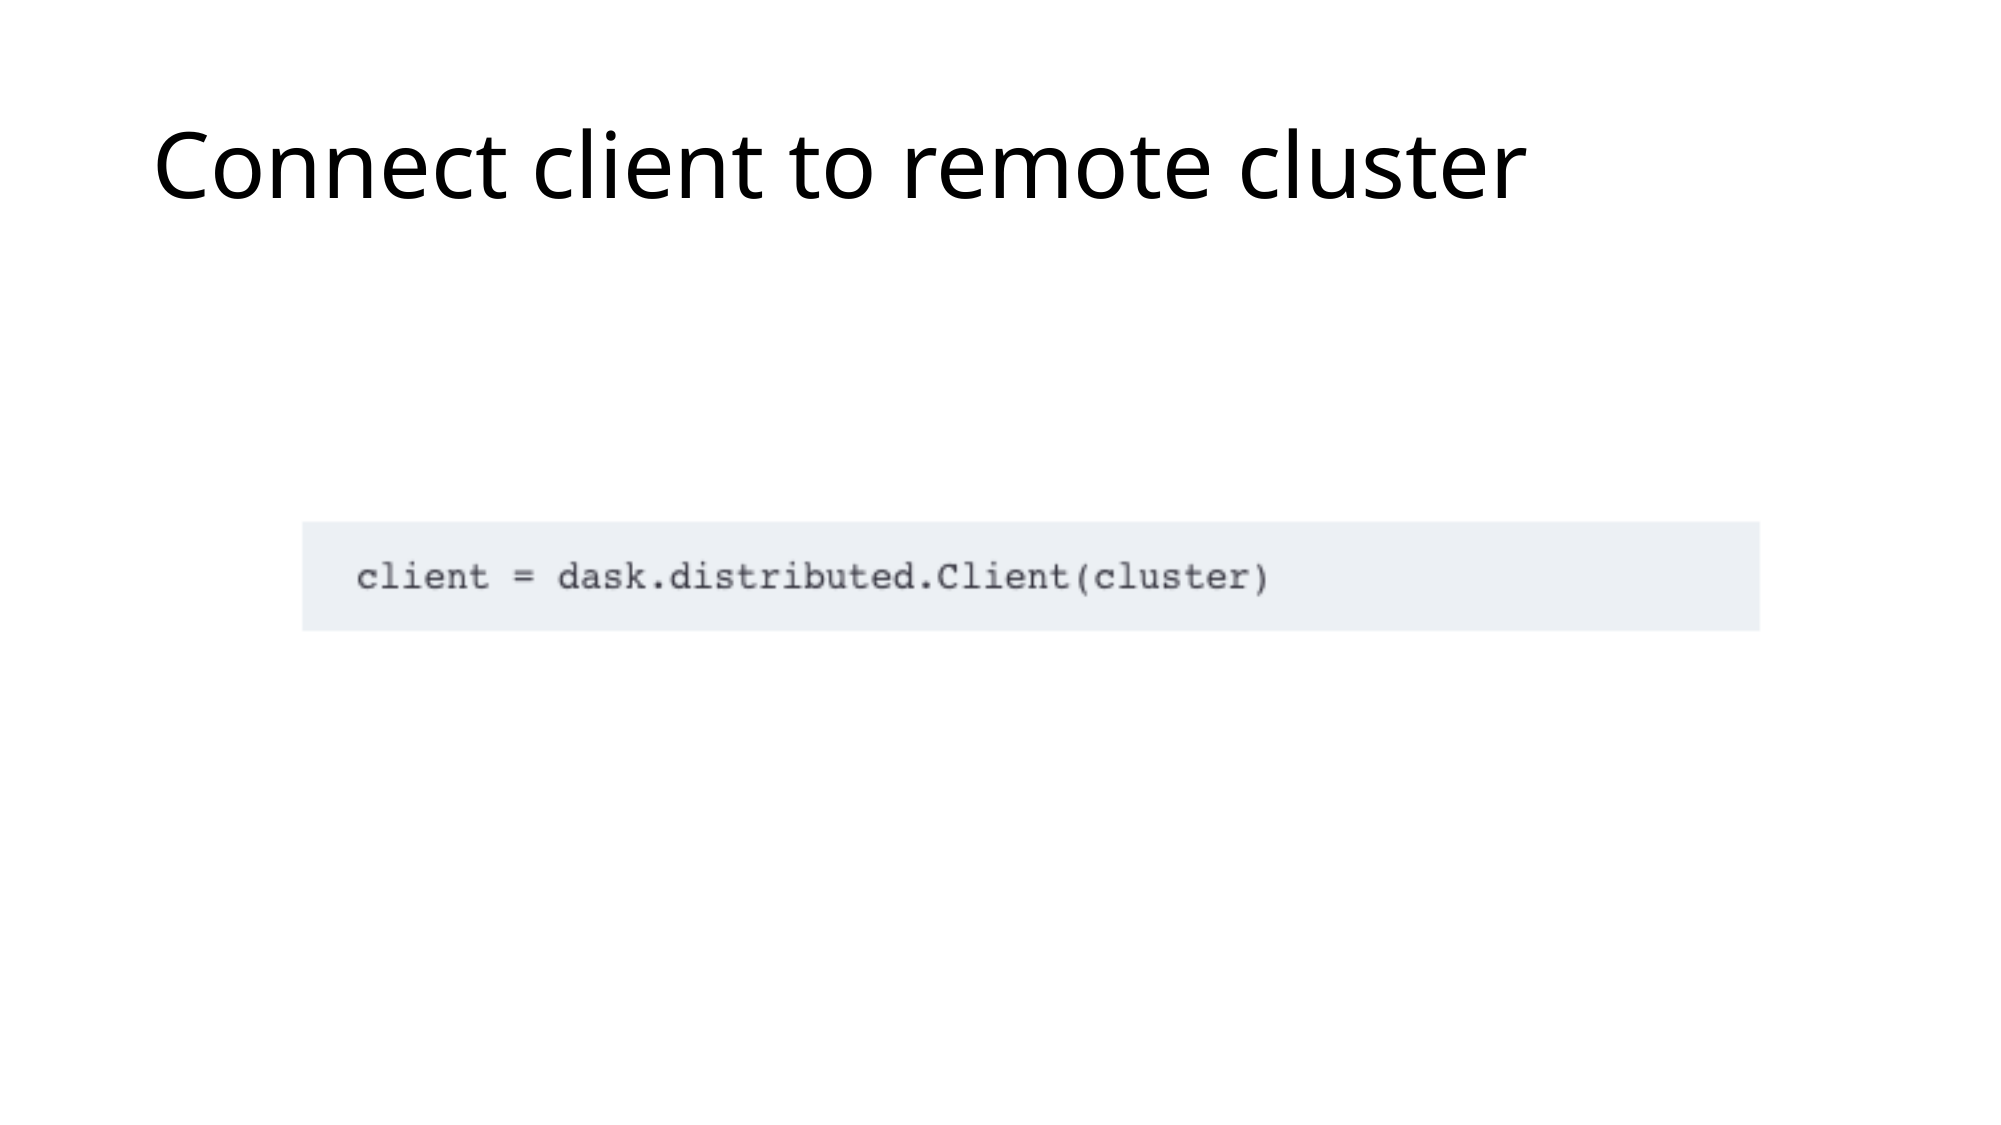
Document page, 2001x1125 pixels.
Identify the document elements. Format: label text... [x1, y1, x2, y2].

title Connect client to remote cluster [137, 59, 1863, 278]
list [149, 472, 1851, 653]
